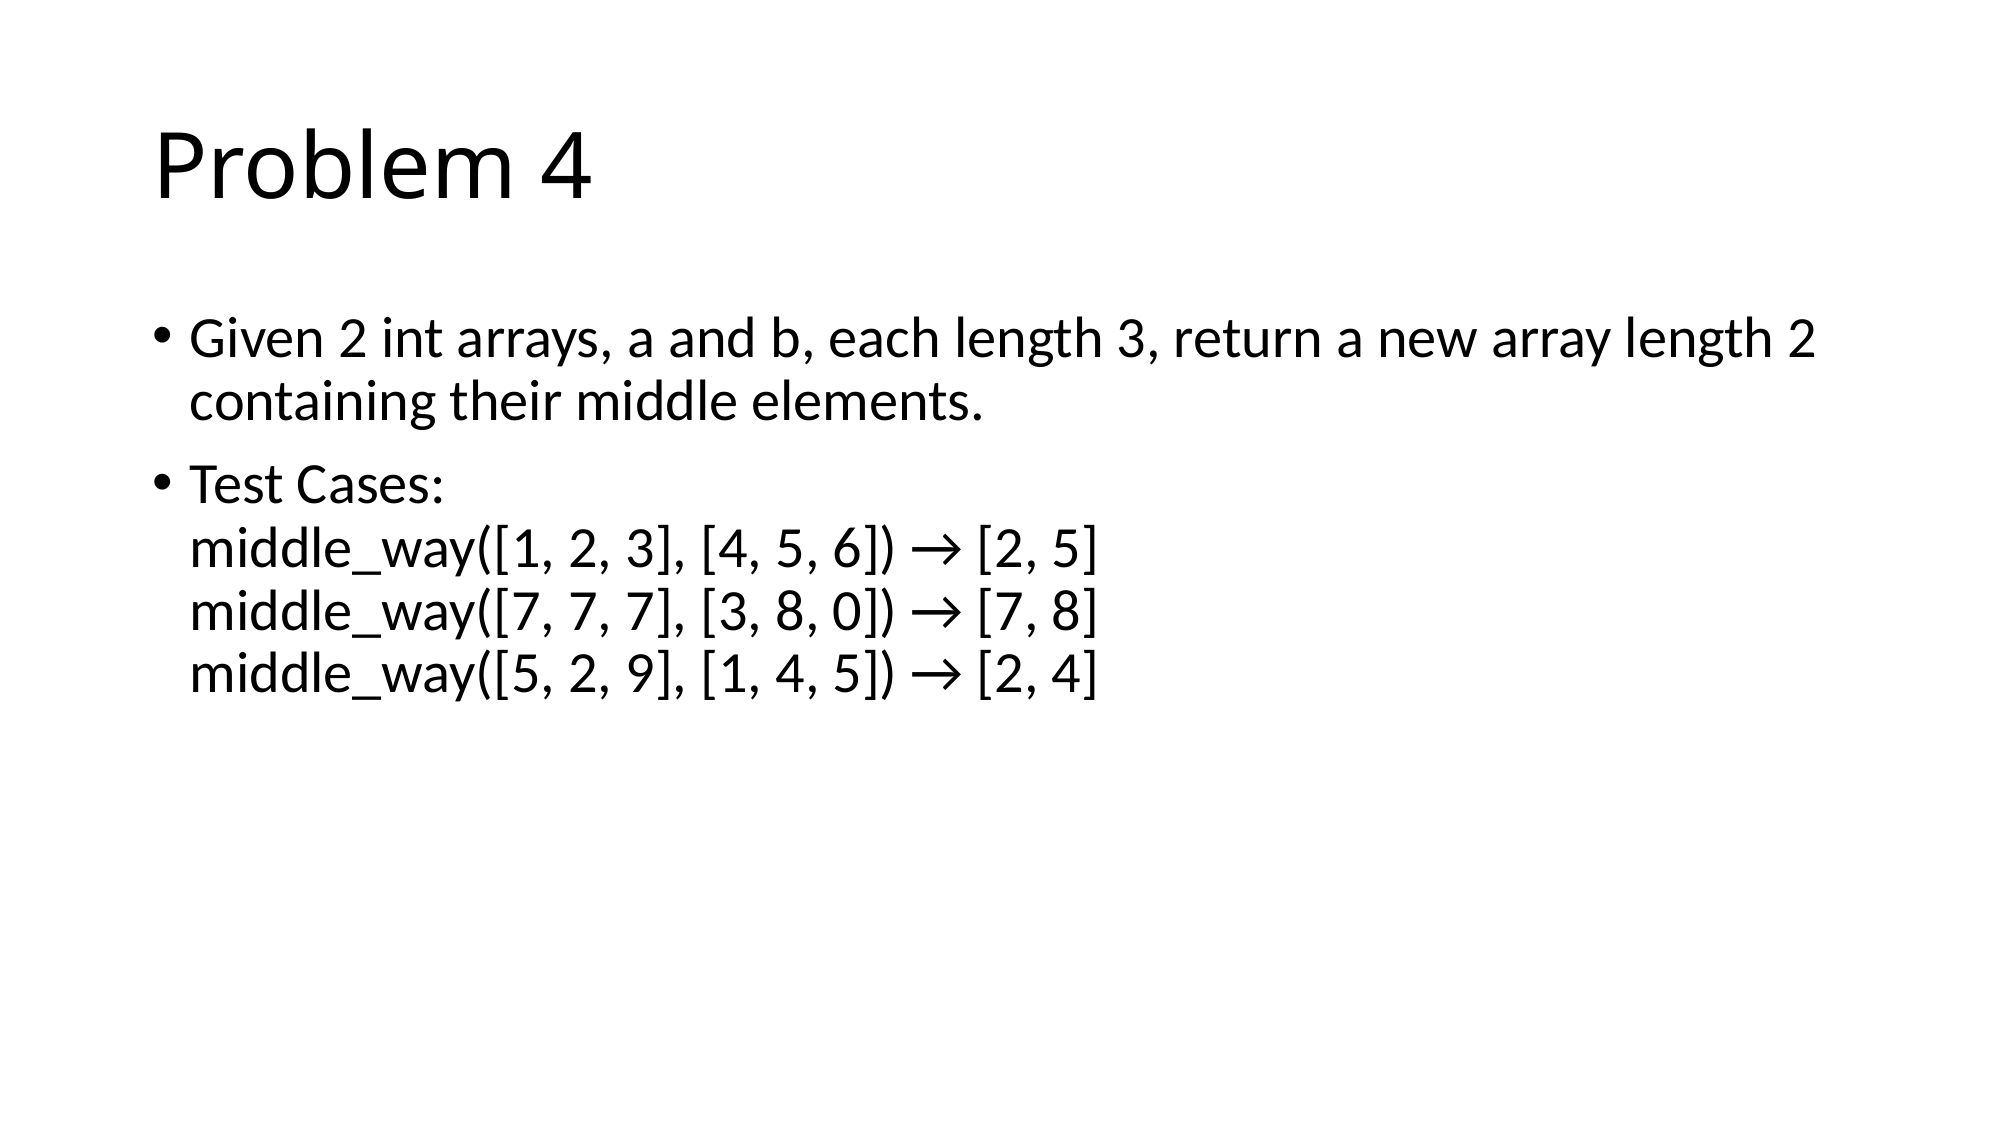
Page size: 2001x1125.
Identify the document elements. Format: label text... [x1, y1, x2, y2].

title Problem 4 [137, 59, 1863, 278]
list Given 2 int arrays, a and b, each length 3, return a new array length 2 containing their middle elements. Test Cases: middle_way([1, 2, 3], [4, 5, 6]) → [2, 5] middle_way([7, 7, 7], [3, 8, 0]) → [7, 8] middle_way([5, 2, 9], [1, 4, 5]) → [2, 4] [137, 299, 1863, 1014]
